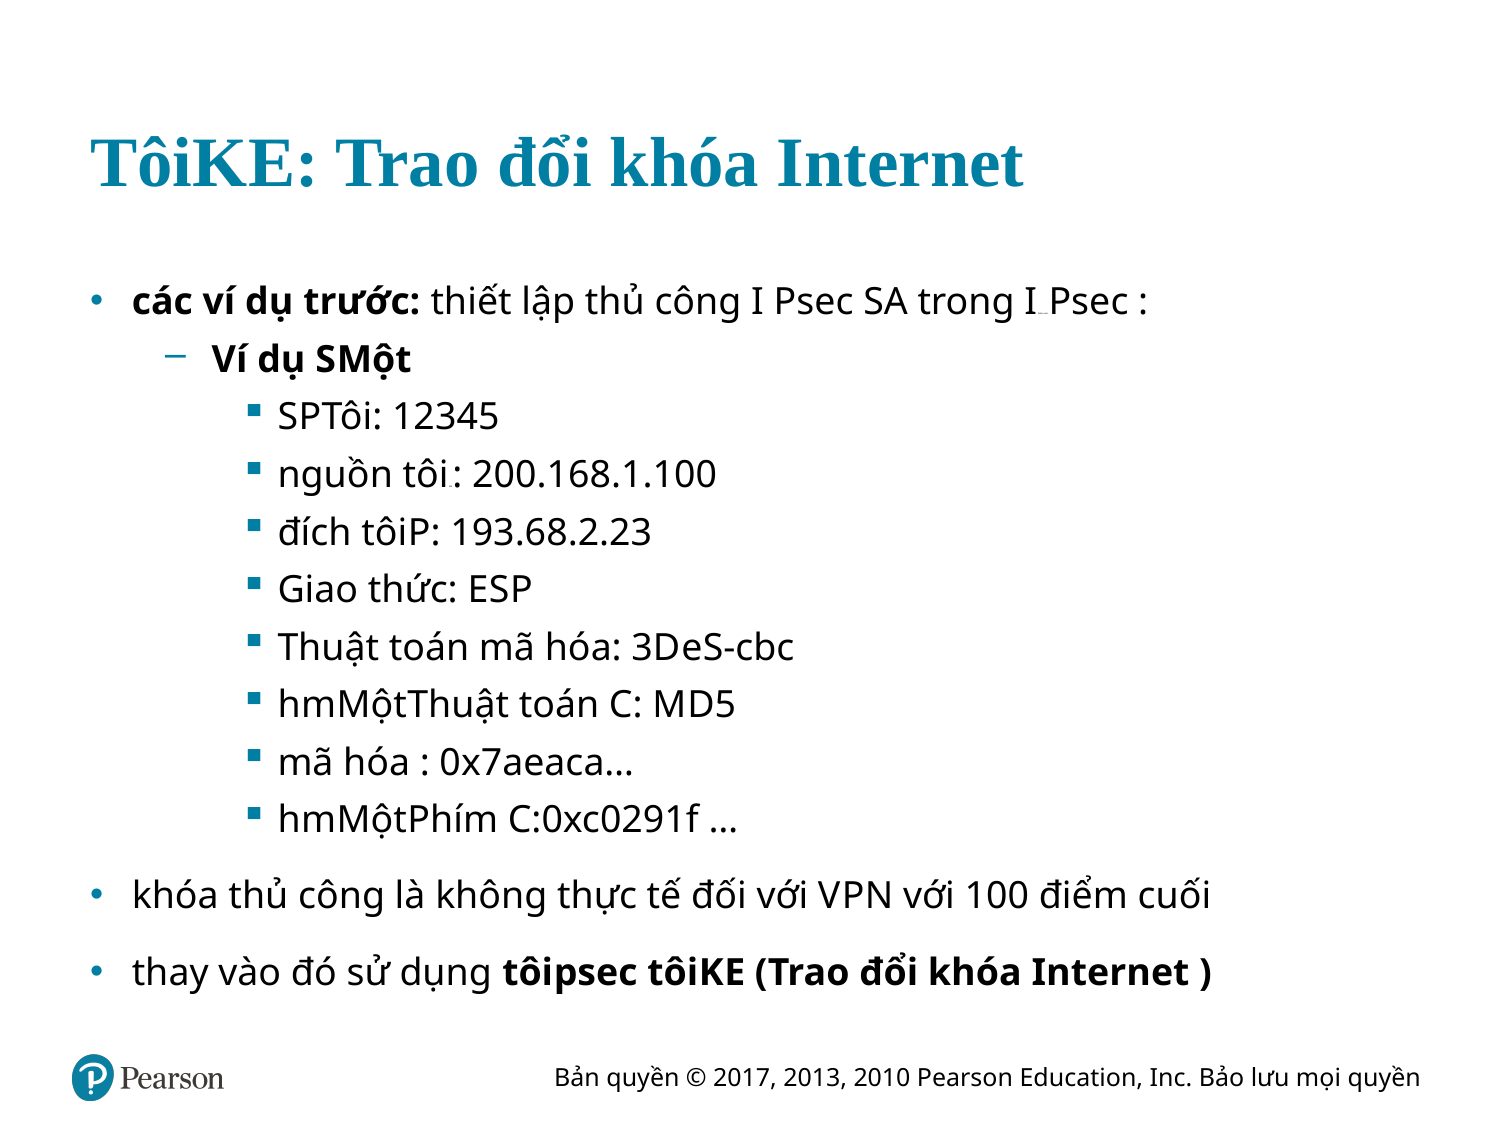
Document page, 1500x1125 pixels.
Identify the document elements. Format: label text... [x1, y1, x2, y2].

picture [72, 1087, 83, 1101]
picture [72, 1054, 88, 1070]
title Tôi K E: Trao đổi khóa Internet [75, 0, 1425, 216]
picture [80, 1063, 106, 1088]
picture [98, 1054, 224, 1101]
list các ví dụ trước: thiết lập thủ công I Psec SA trong I Điểm cuối Psec : Ví dụ S Một S P Tôi: 12345 nguồn tôi Mã : 200.168.1.100 đích tôi P: 193.68.2.23 Giao thức: E S P Thuật toán mã hóa: 3D e S-cbc h m Một Thuật toán C: M D5 mã hóa : 0x7aeaca… h m Một Phím C:0xc0291f … khóa thủ công là không thực tế đối với V P N với 100 điểm cuối thay vào đó sử dụng tôi psec tôi K E (Trao đổi khóa Internet ) [75, 262, 1425, 1008]
